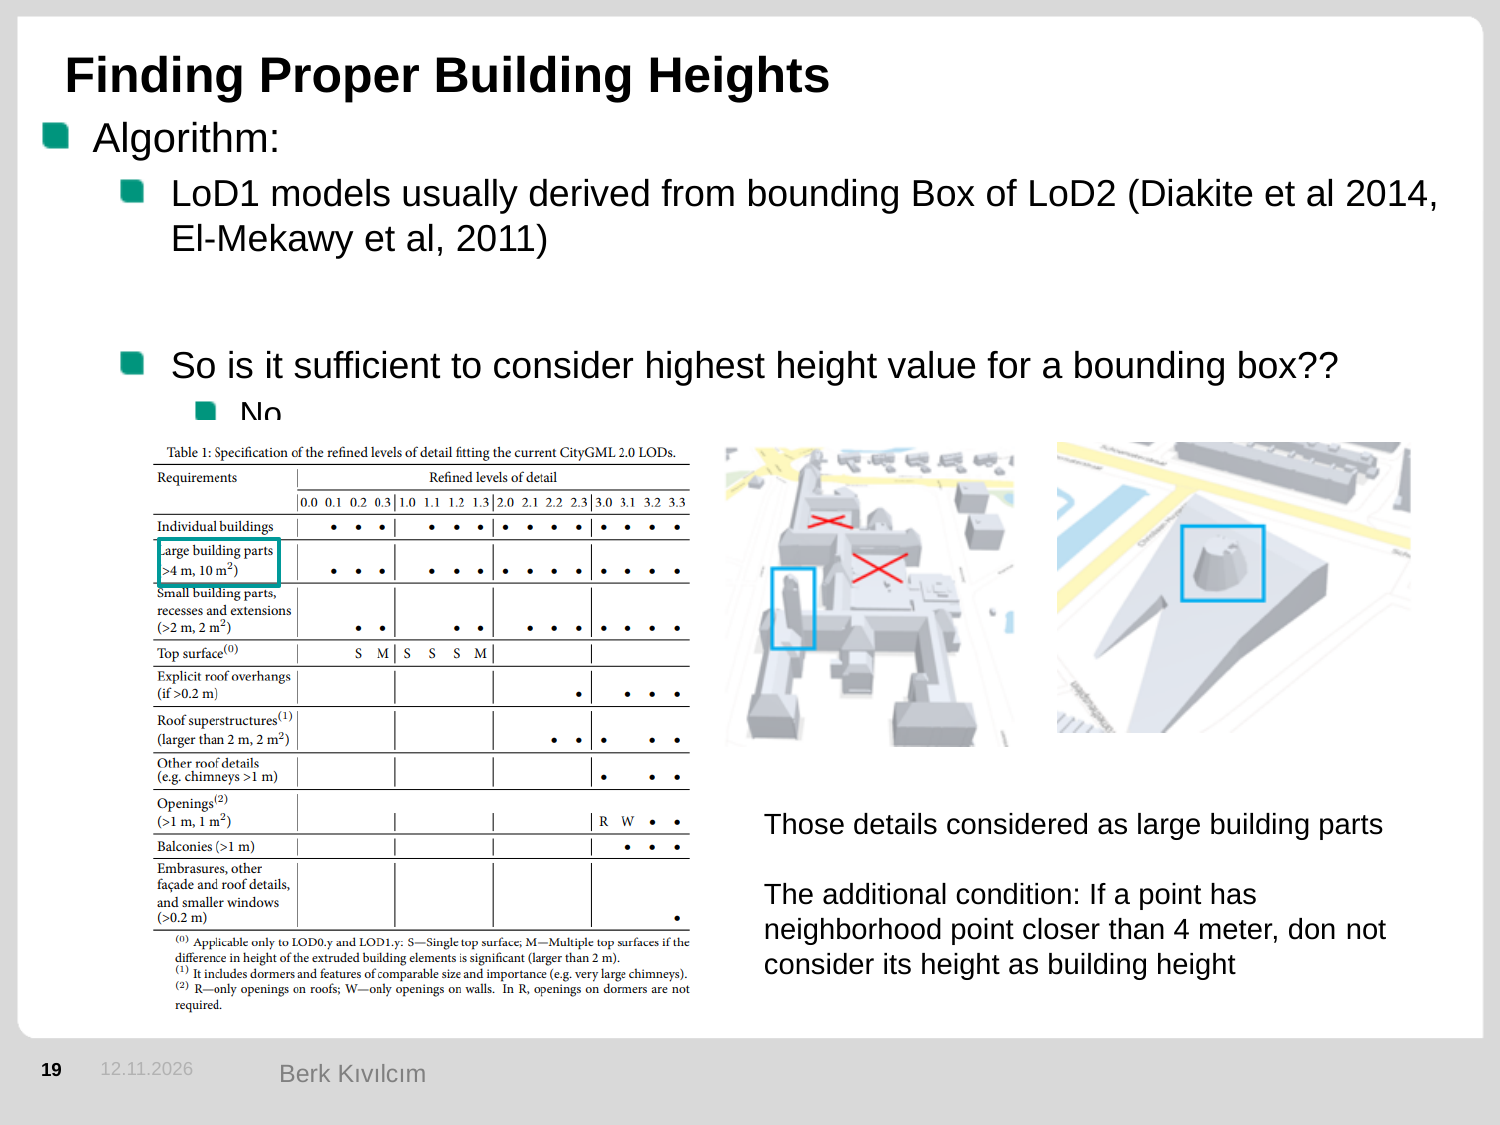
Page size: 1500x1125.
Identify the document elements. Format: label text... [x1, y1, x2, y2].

list Algorithm: LoD1 models usually derived from bounding Box of LoD2 (Diakite et al 2014, El-Mekawy et al, 2011) So is it sufficient to consider highest height value for a bounding box?? No [40, 111, 1460, 469]
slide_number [100, 1057, 272, 1117]
title Finding Proper Building Heights [64, 9, 1199, 103]
text_box Those details considered as large building parts The additional condition: If a point has neighborhood point closer than 4 meter, don not consider its height as building height [749, 798, 1412, 988]
picture [0, 0, 1500, 1125]
footer Berk Kıvılcım [278, 1056, 977, 1117]
